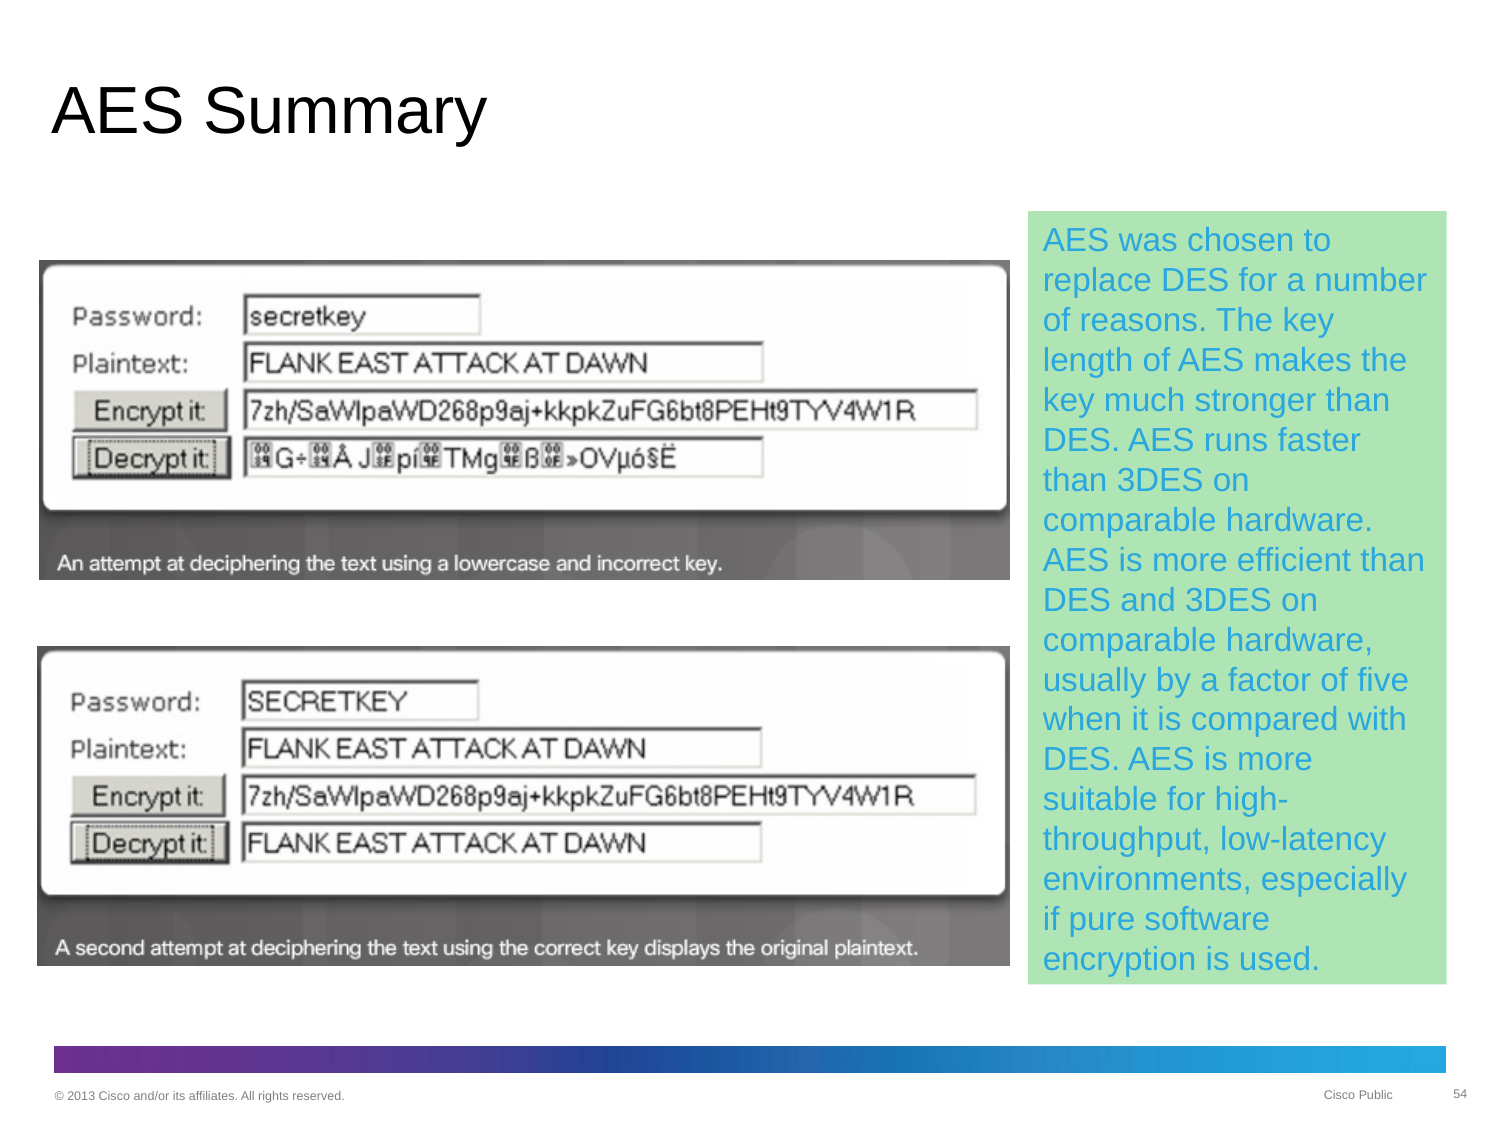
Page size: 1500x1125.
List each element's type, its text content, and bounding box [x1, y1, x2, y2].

picture [37, 646, 1010, 966]
picture [39, 260, 1010, 580]
picture [54, 1046, 1446, 1073]
text_box AES was chosen to replace DES for a number of reasons. The key length of AES makes the key much stronger than DES. AES runs faster than 3DES on comparable hardware. AES is more efficient than DES and 3DES on comparable hardware, usually by a factor of five when it is compared with DES. AES is more suitable for high-throughput, low-latency environments, especially if pure software encryption is used. [1028, 211, 1447, 985]
title AES Summary [37, 17, 1447, 155]
